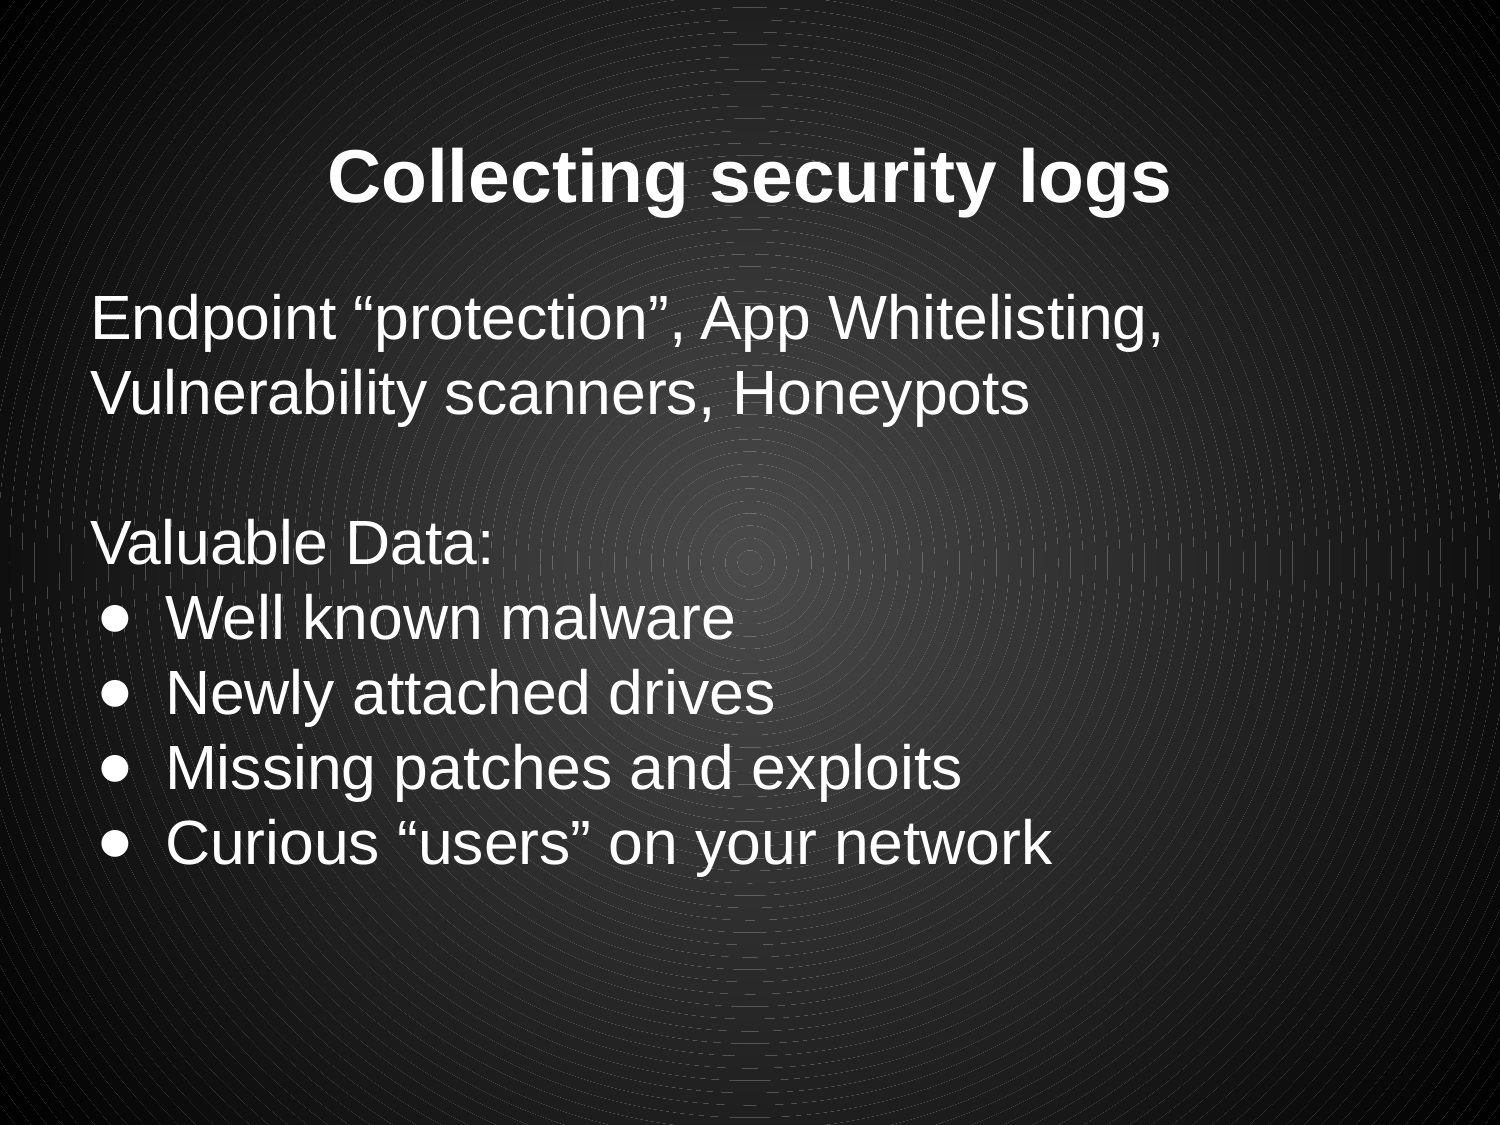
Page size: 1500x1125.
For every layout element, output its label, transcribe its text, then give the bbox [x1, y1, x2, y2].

list Endpoint “protection”, App Whitelisting, Vulnerability scanners, Honeypots Valuable Data: Well known malware Newly attached drives Missing patches and exploits Curious “users” on your network [75, 262, 1425, 1078]
title Collecting security logs [75, 45, 1425, 233]
